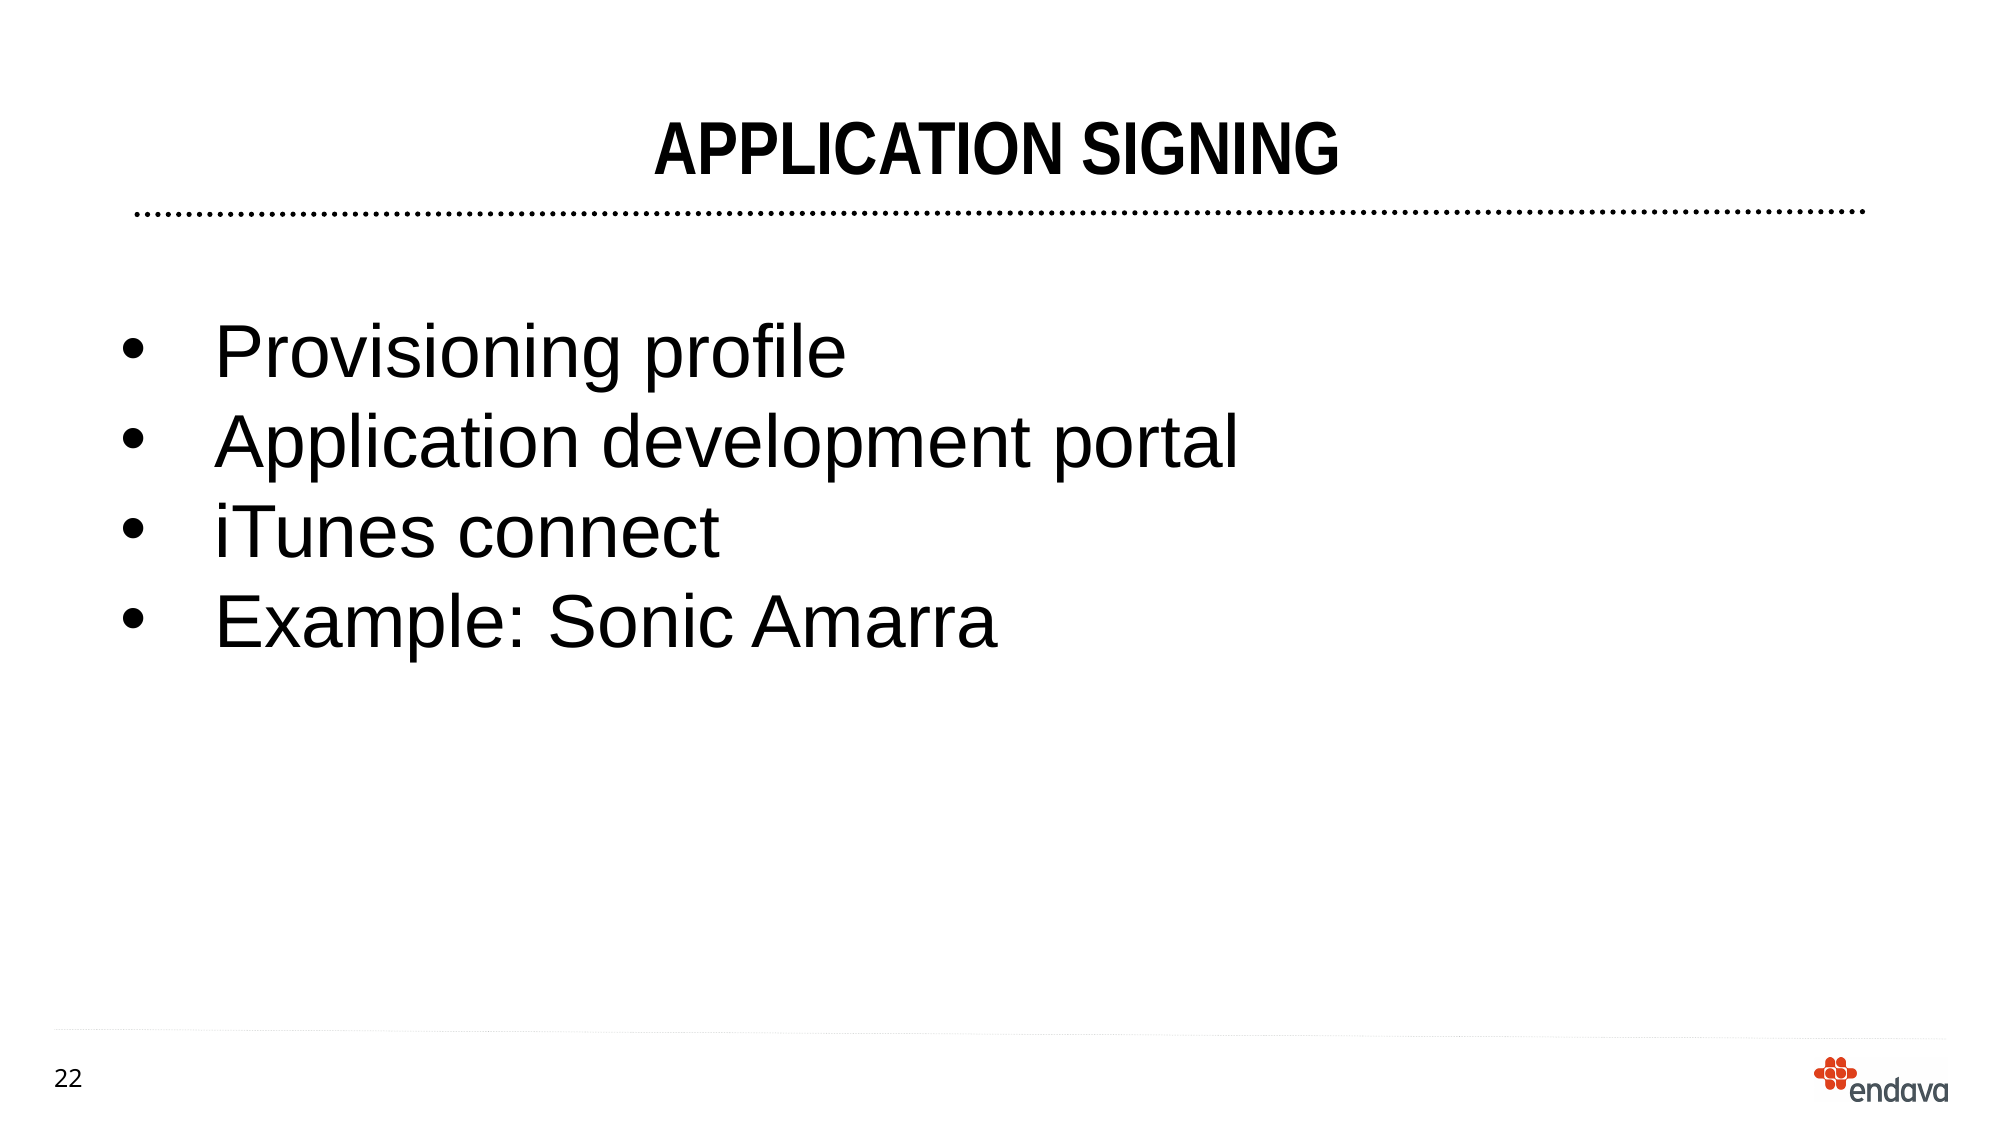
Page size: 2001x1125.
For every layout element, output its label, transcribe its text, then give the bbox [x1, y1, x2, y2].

picture [1814, 1057, 1948, 1102]
text_box Provisioning profile Application development portal iTunes connect Example: Sonic Amarra [105, 294, 1812, 670]
title Application Signing [198, 26, 1812, 195]
